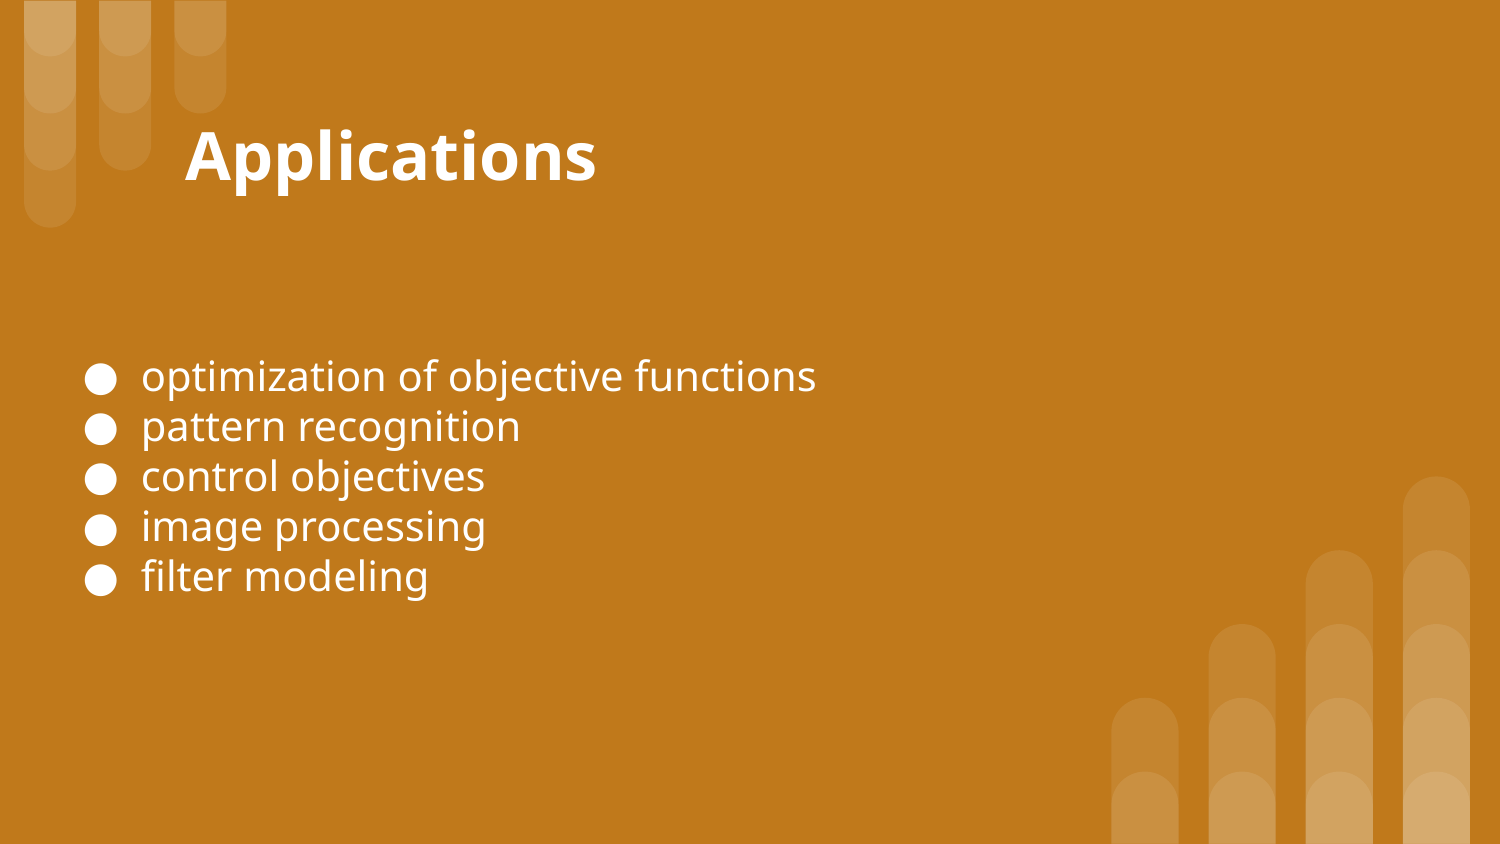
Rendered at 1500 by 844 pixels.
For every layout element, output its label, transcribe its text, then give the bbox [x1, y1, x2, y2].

title Applications [170, 0, 1132, 308]
text_box optimization of objective functions pattern recognition control objectives image processing filter modeling [50, 334, 1252, 615]
